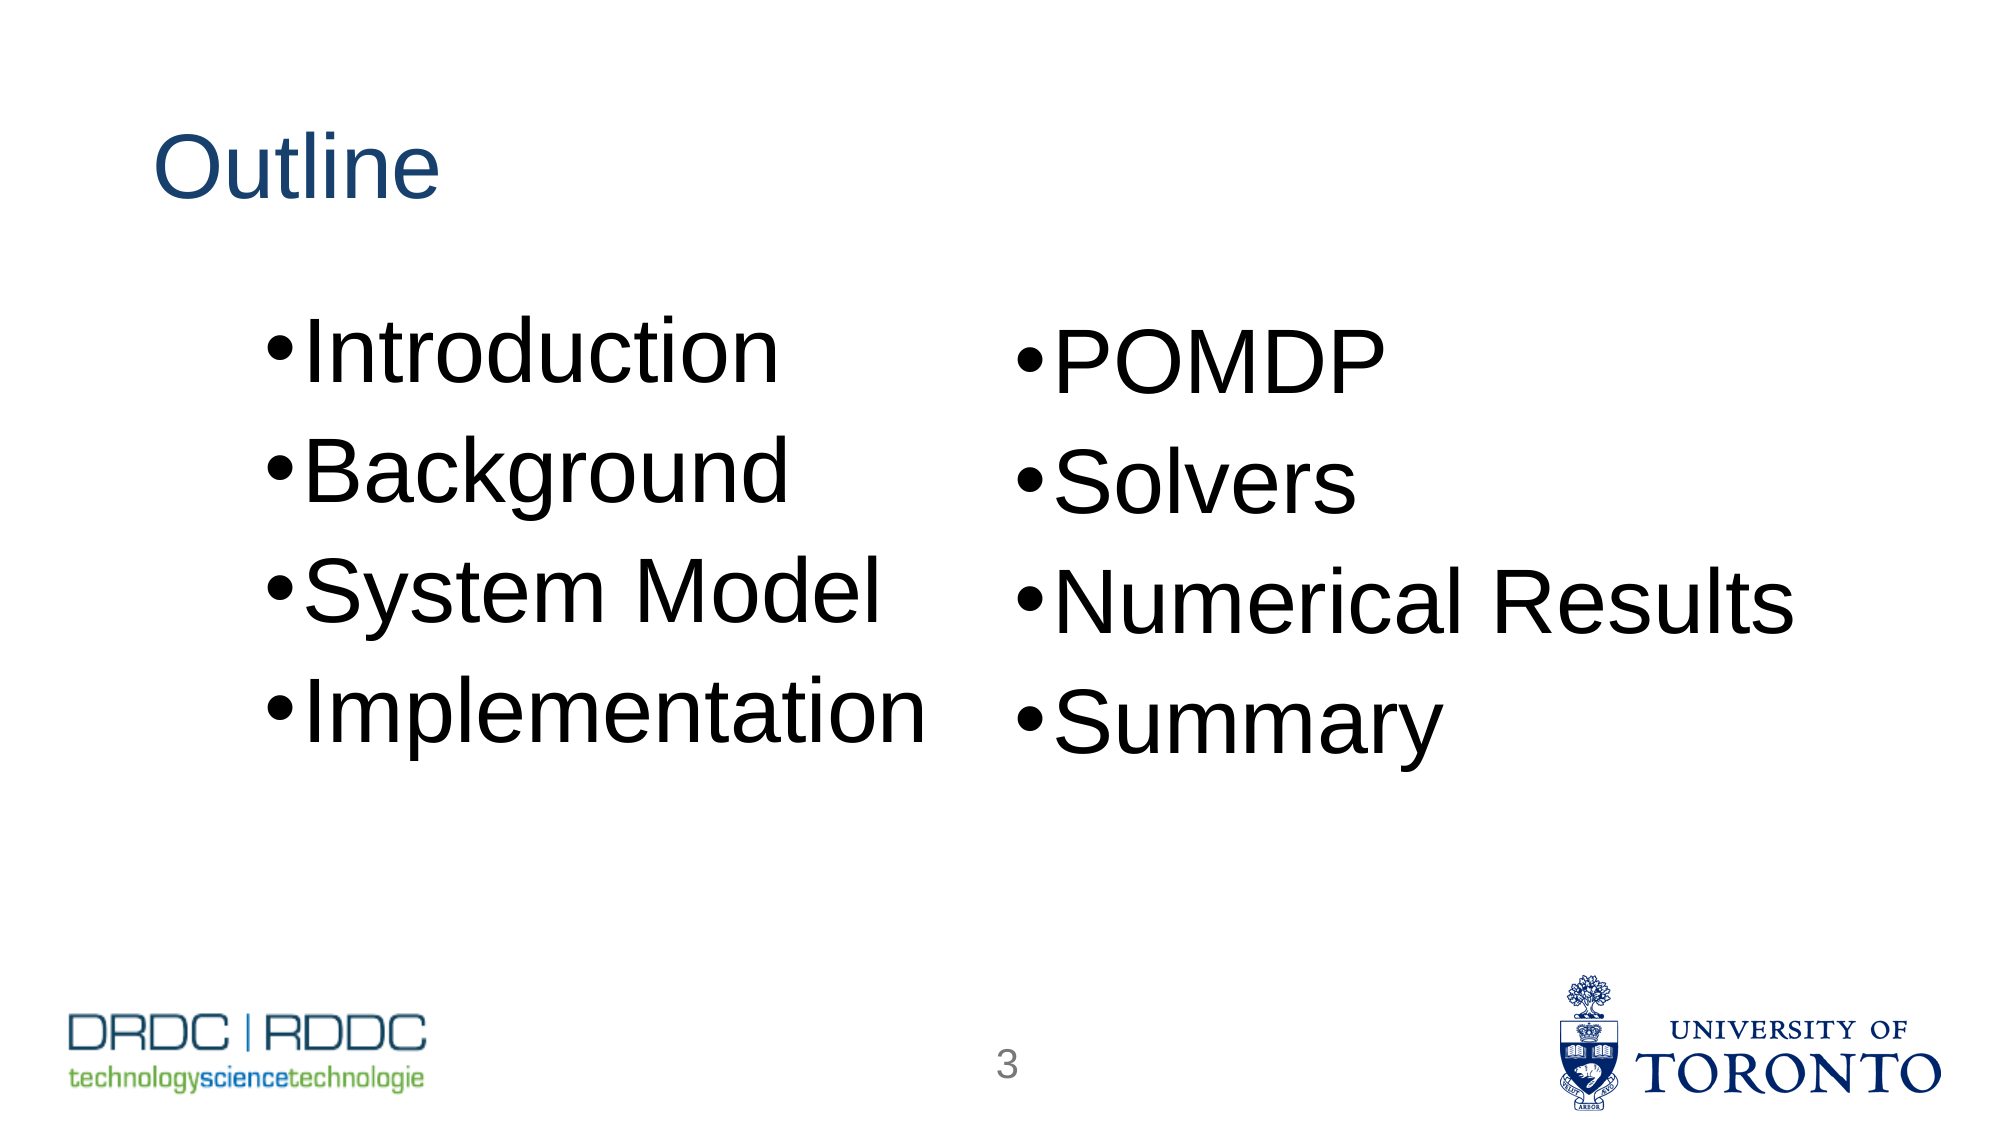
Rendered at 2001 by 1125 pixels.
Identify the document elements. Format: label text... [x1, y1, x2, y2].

slide_number 3 [782, 1031, 1233, 1092]
title Outline [137, 59, 1863, 278]
picture [1555, 973, 1944, 1111]
text_box POMDP Solvers Numerical Results Summary [999, 306, 1863, 1021]
picture [41, 973, 459, 1111]
list Introduction Background System Model Implementation [249, 295, 1113, 1010]
